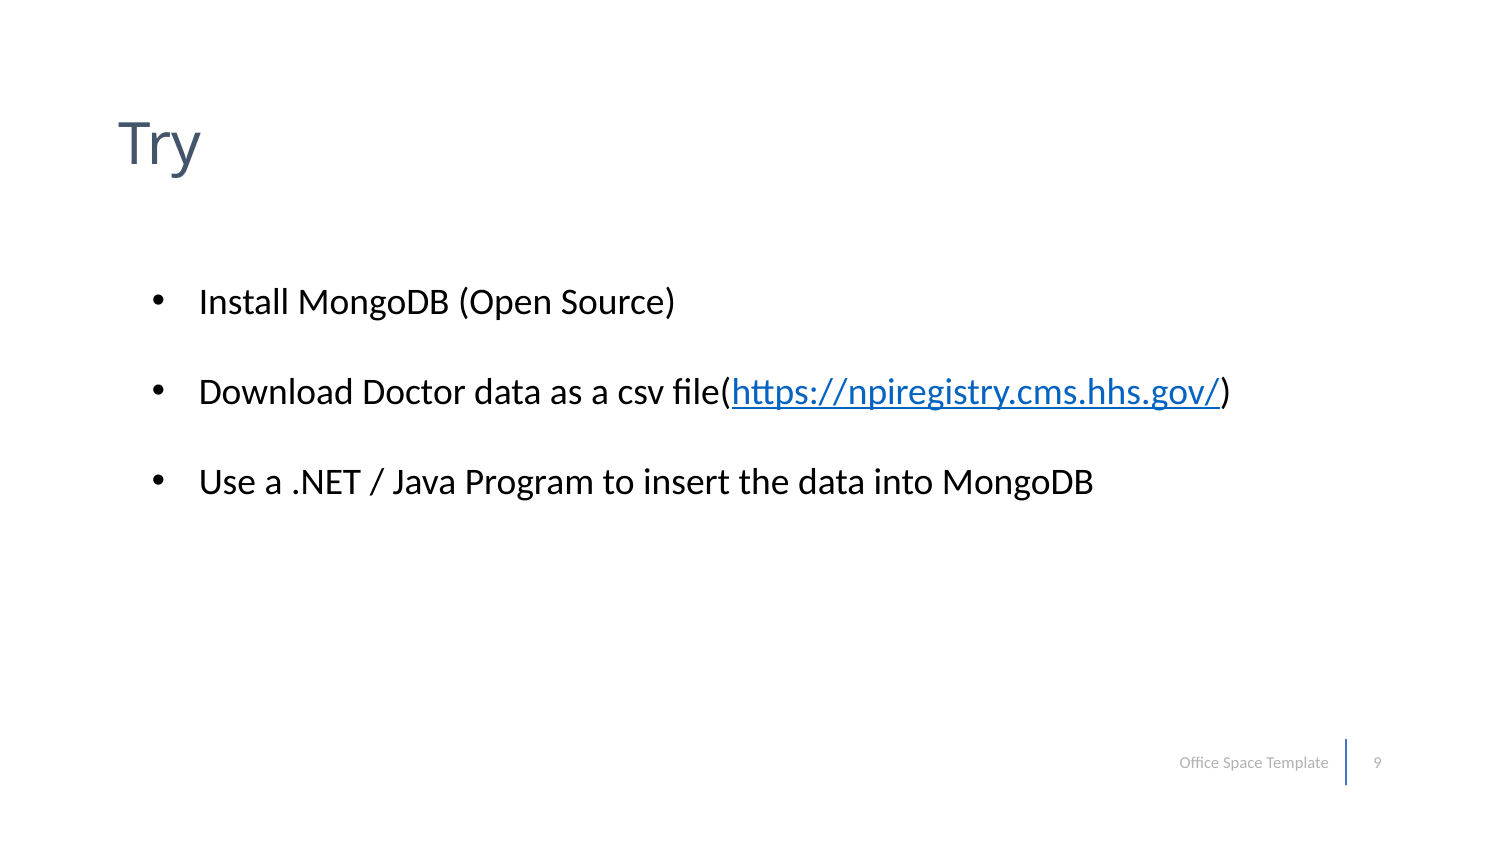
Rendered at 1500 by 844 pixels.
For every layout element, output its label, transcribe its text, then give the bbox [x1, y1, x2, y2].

text_box Install MongoDB (Open Source) Download Doctor data as a csv file(https://npiregistry.cms.hhs.gov/) Use a .NET / Java Program to insert the data into MongoDB [137, 224, 1247, 600]
title Try [103, 21, 759, 185]
footer Office Space Template [837, 739, 1344, 785]
slide_number 9 [1344, 739, 1397, 785]
